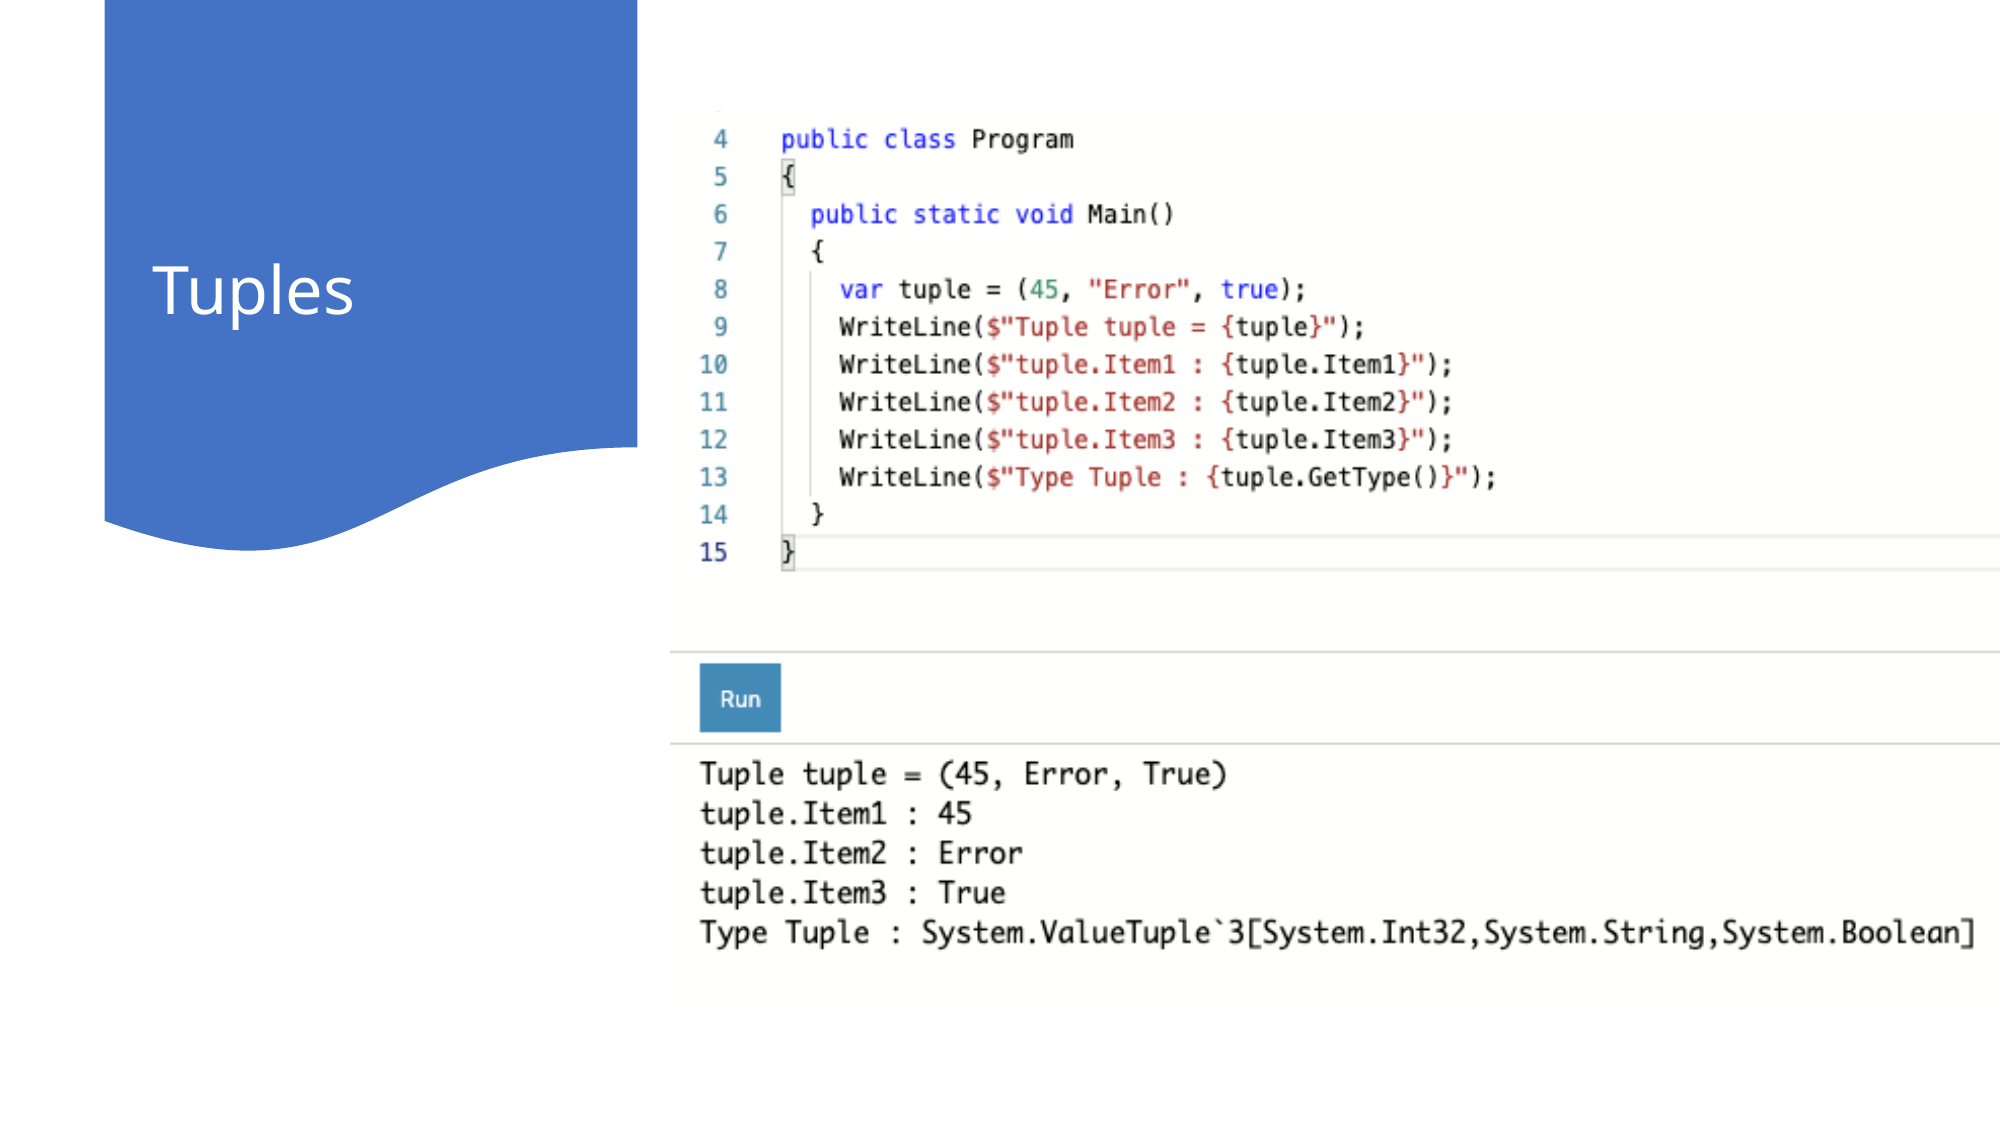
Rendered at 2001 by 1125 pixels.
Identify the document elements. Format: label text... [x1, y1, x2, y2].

picture [670, 111, 2000, 1004]
title Tuples [137, 28, 604, 558]
text_box [103, 0, 639, 533]
